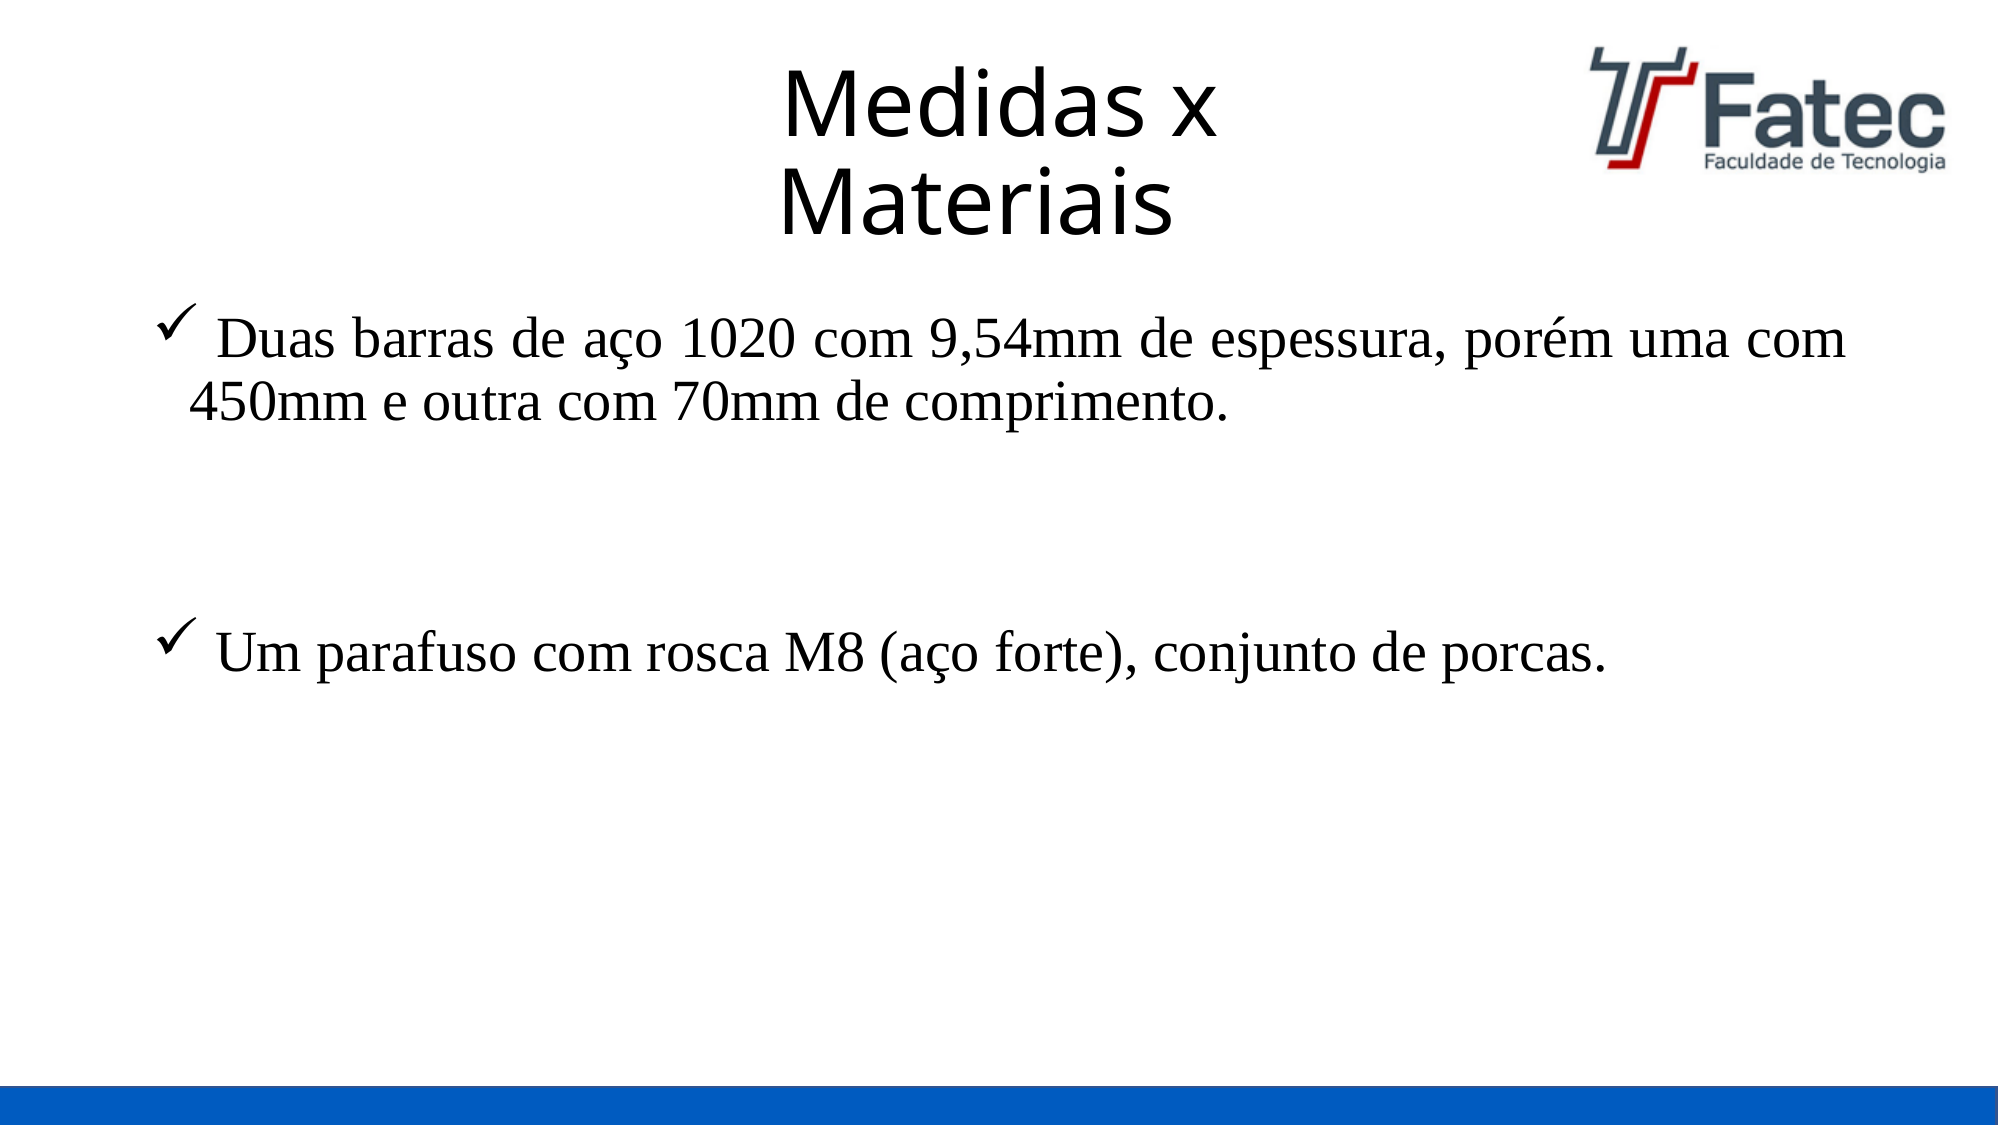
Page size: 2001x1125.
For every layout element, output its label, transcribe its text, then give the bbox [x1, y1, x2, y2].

picture [1531, 0, 2000, 233]
list Duas barras de aço 1020 com 9,54mm de espessura, porém uma com 450mm e outra com 70mm de comprimento. Um parafuso com rosca M8 (aço forte), conjunto de porcas. [137, 299, 1863, 1014]
title Medidas x Materiais [585, 49, 1415, 267]
